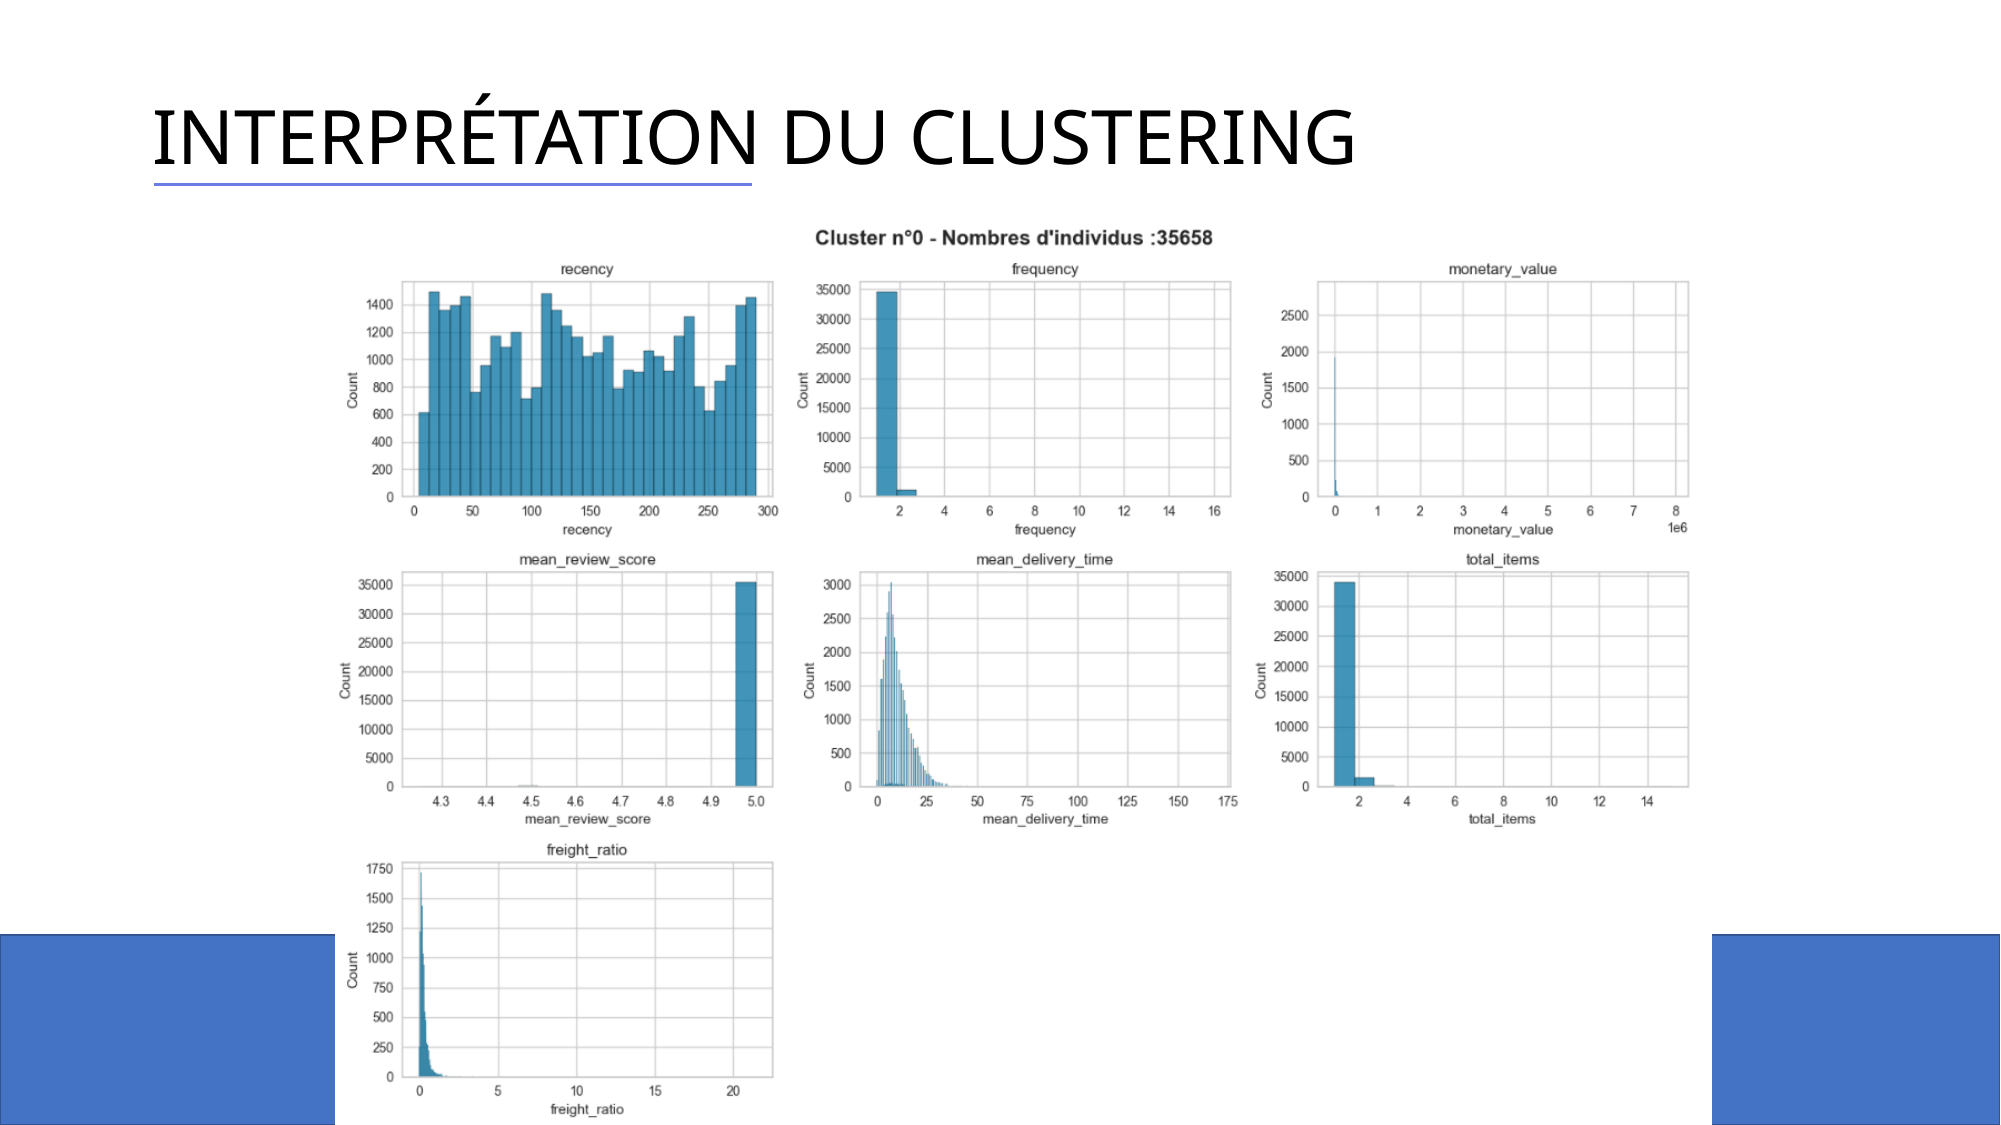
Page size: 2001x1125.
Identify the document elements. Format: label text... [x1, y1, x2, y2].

text_box [0, 934, 335, 1125]
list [335, 223, 1712, 1125]
text_box [1712, 934, 2000, 1125]
title INTERPRÉTATION DU CLUSTERING [137, 31, 1863, 249]
